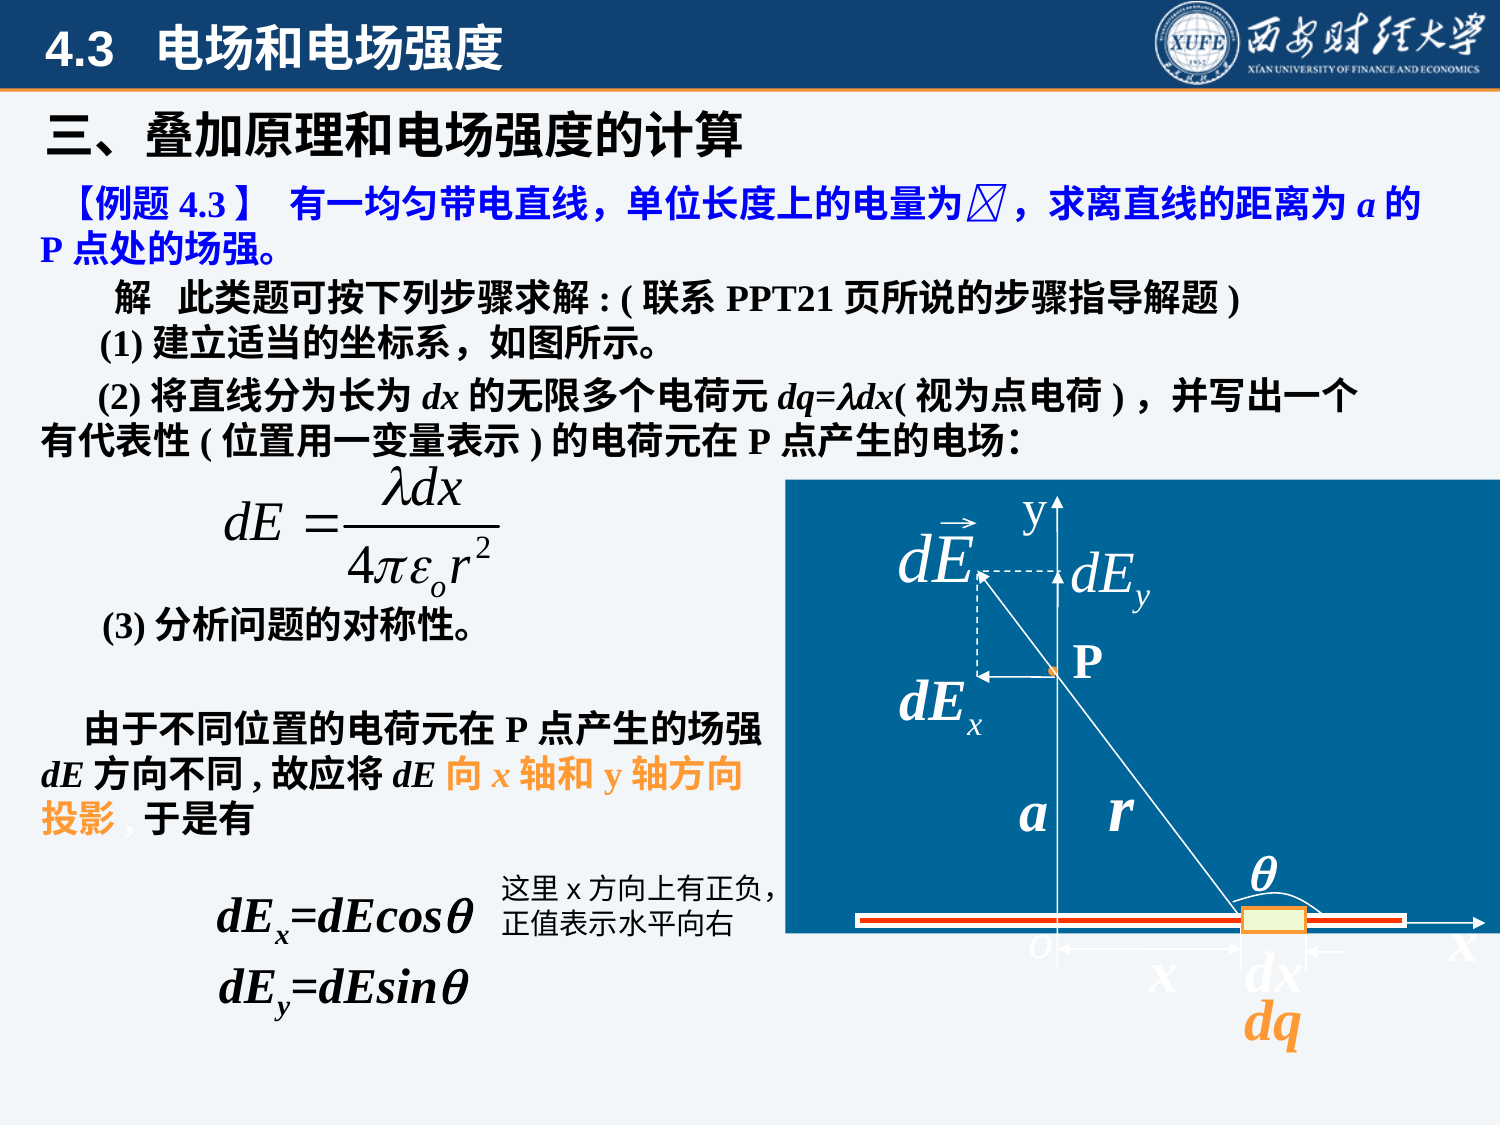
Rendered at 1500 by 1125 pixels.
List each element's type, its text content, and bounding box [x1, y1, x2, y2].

text_box 这里x方向上有正负，正值表示水平向右 [486, 863, 783, 948]
text_box 由于不同位置的电荷元在P点产生的场强dE方向不同,故应将dE向x轴和y轴方向投影,于是有 [26, 697, 780, 847]
text_box dEx=dEcos [201, 874, 486, 958]
picture [1154, 1, 1486, 85]
text_box dEy=dEsin [204, 945, 609, 1029]
text_box (3)分析问题的对称性。 [87, 593, 765, 653]
text_box [785, 479, 857, 934]
text_box (2)将直线分为长为dx的无限多个电荷元dq=dx(视为点电荷)，并写出一个有代表性(位置用一变量表示)的电荷元在P点产生的电场： [26, 364, 1405, 469]
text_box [214, 451, 507, 607]
text_box 解 此类题可按下列步骤求解: (联系PPT21页所说的步骤指导解题) (1)建立适当的坐标系，如图所示。 [56, 266, 1262, 364]
text_box 【例题4.3】 有一均匀带电直线，单位长度上的电量为 ，求离直线的距离为a的P点处的场强。 [25, 172, 1448, 278]
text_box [857, 467, 1500, 1060]
text_box 三、叠加原理和电场强度的计算 [29, 95, 1214, 171]
